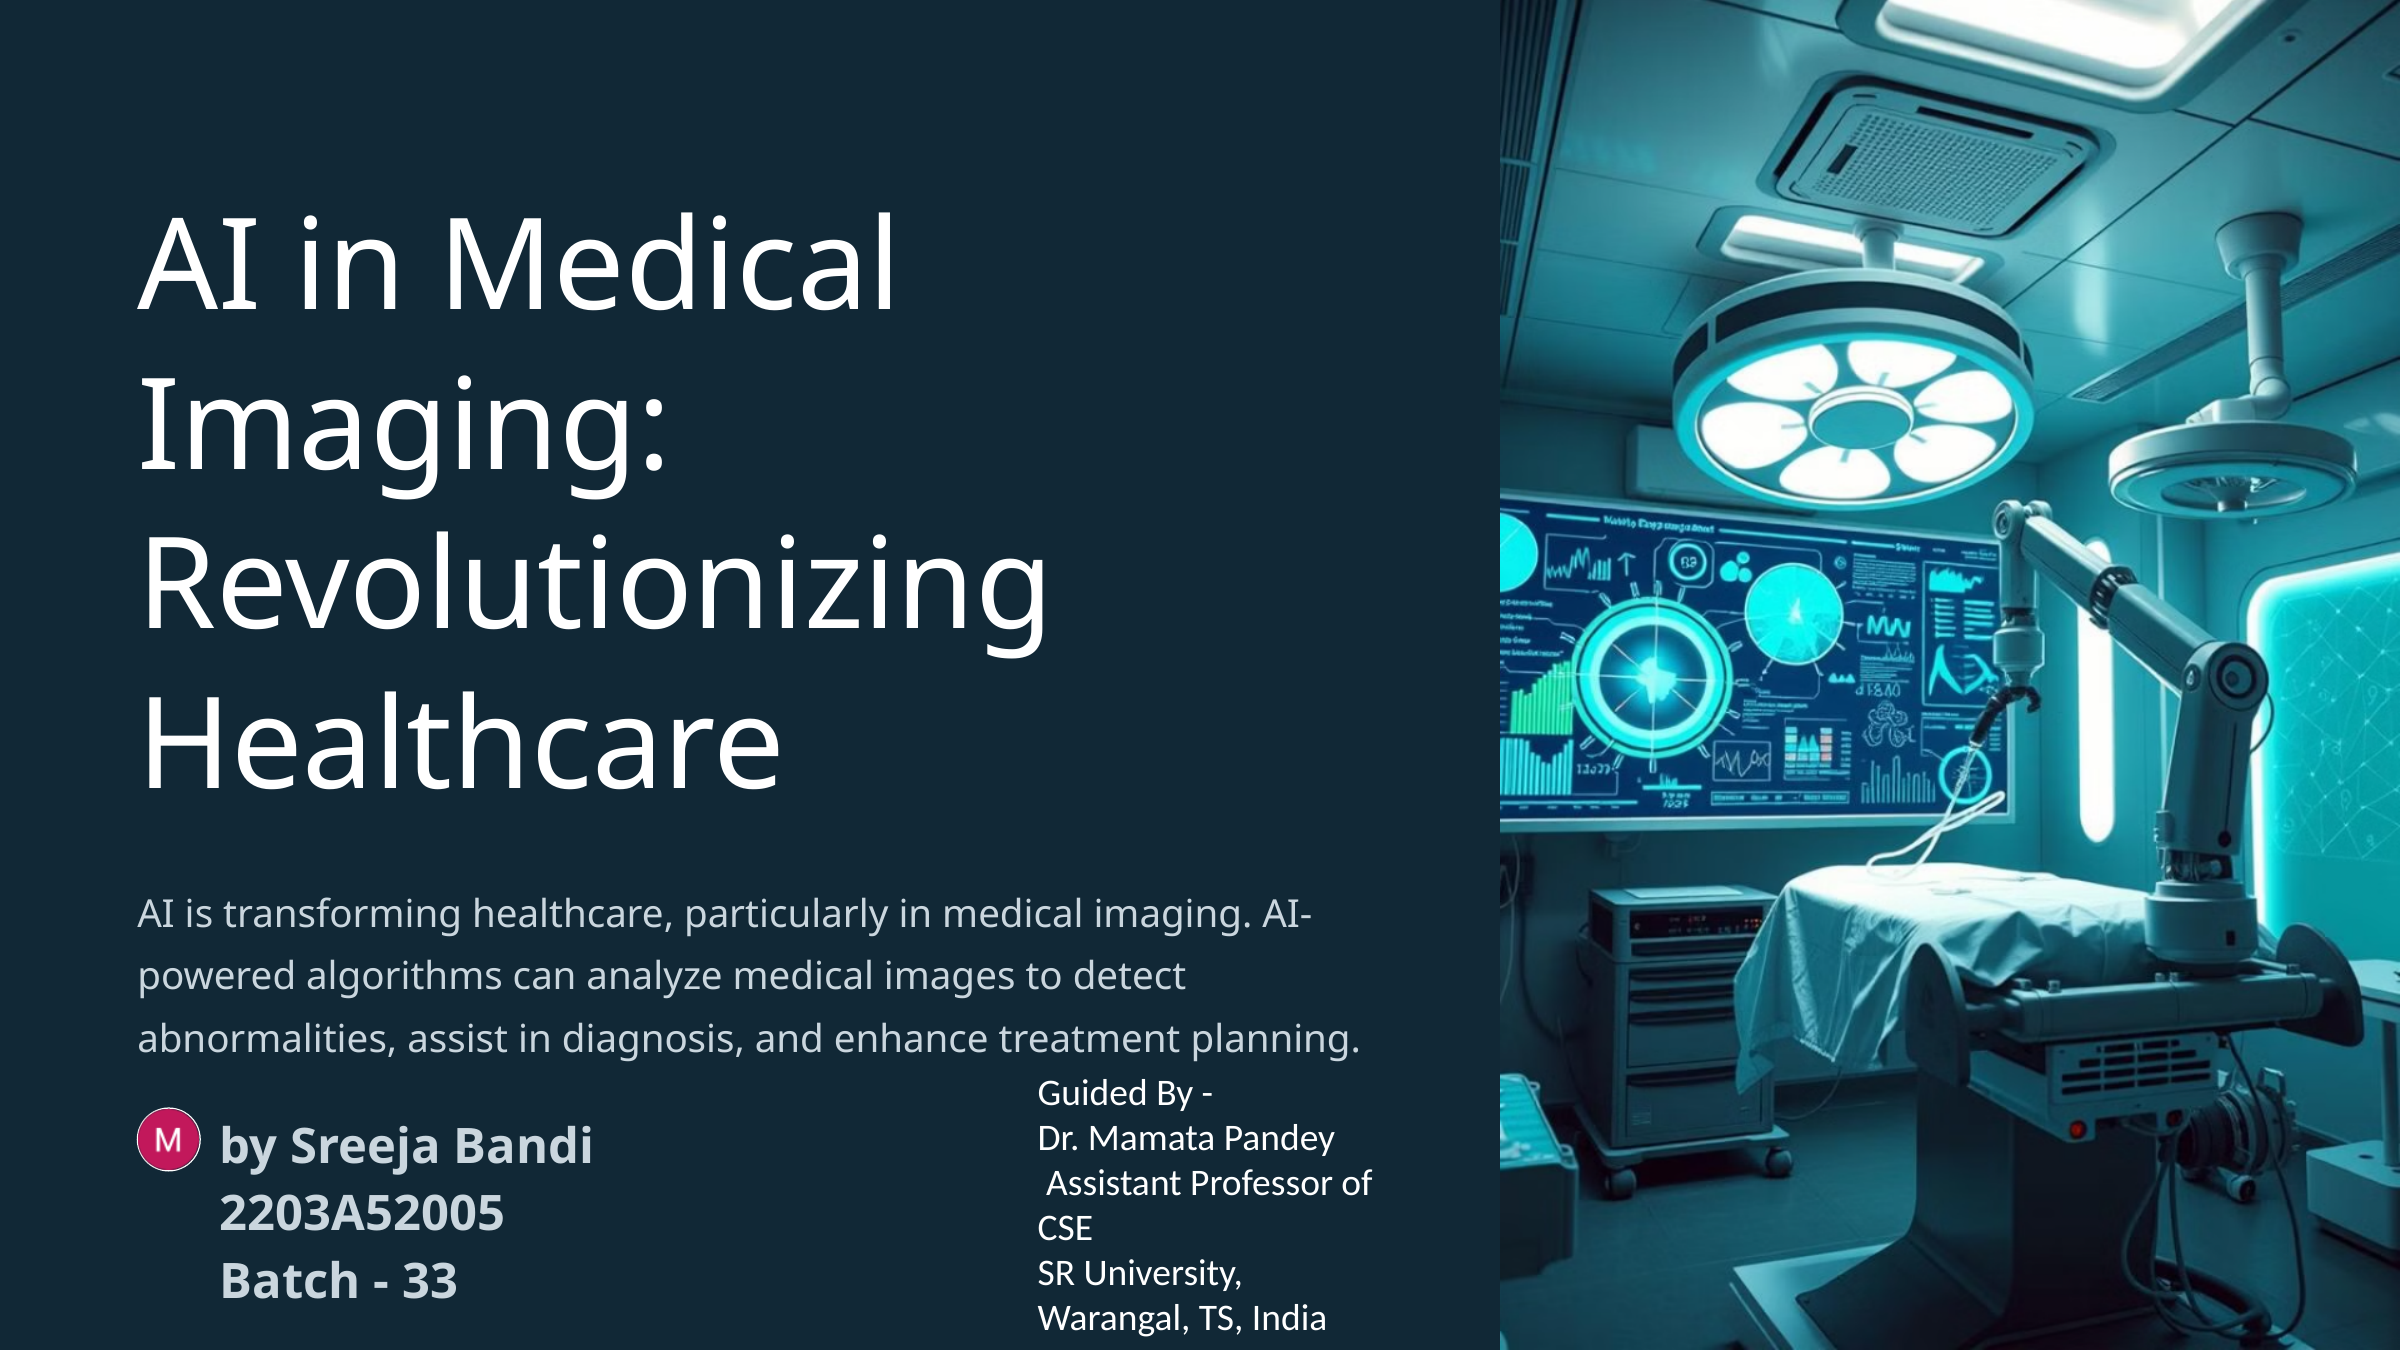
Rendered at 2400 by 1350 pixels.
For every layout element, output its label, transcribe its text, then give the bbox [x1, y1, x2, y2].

text_box AI is transforming healthcare, particularly in medical imaging. AI-powered algorithms can analyze medical images to detect abnormalities, assist in diagnosis, and enhance treatment planning. [137, 872, 1363, 1061]
picture [1499, 0, 2400, 1350]
text_box by Sreeja Bandi 2203A52005 Batch - 33 [219, 1105, 728, 1174]
text_box Guided By - Dr. Mamata Pandey Assistant Professor of CSE SR University, Warangal, TS, India [1022, 1060, 1398, 1346]
picture [138, 1109, 199, 1170]
text_box AI in Medical Imaging: Revolutionizing Healthcare [137, 176, 1363, 814]
